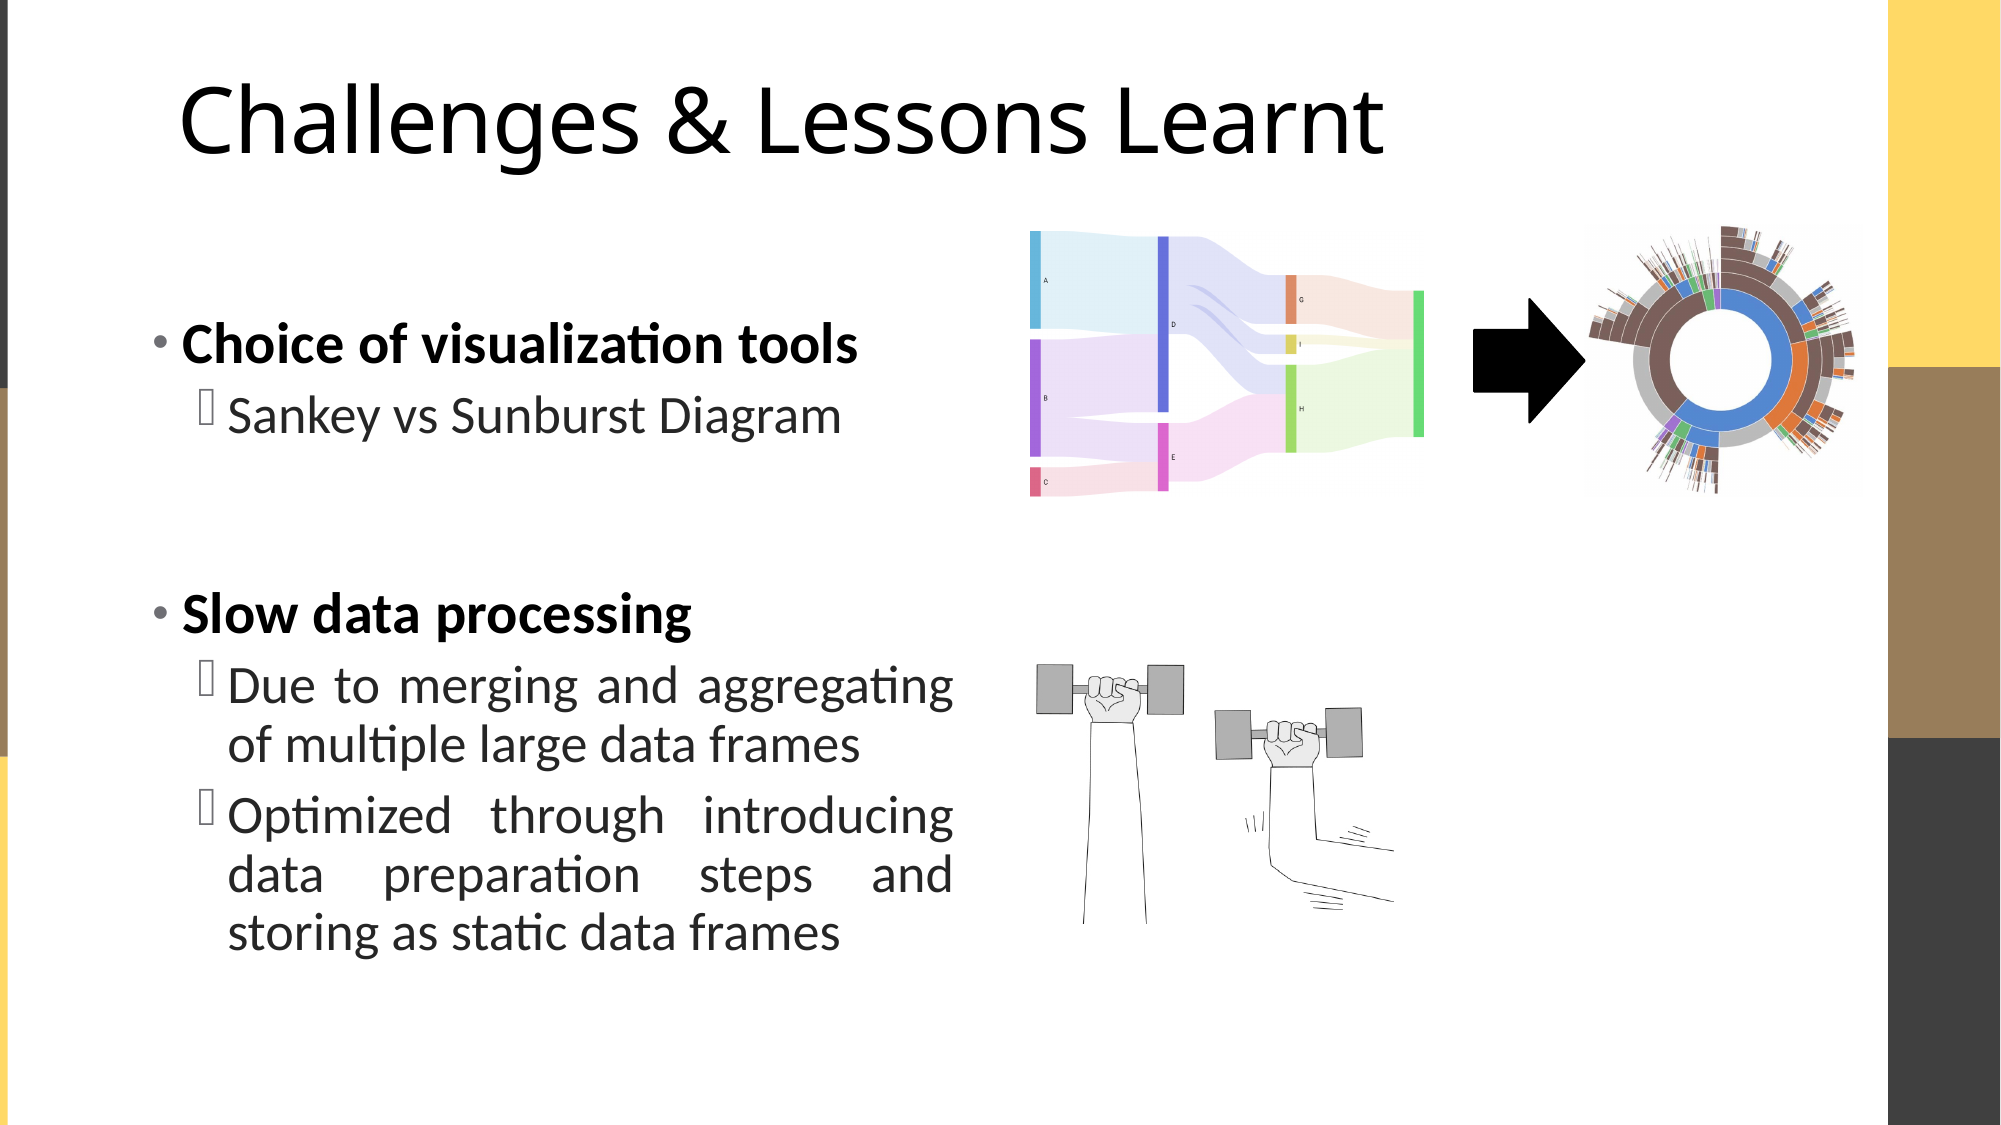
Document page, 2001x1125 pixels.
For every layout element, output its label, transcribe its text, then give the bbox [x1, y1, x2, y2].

text_box [1473, 298, 1577, 424]
text_box Choice of visualization tools Sankey vs Sunburst Diagram Slow data processing Due to merging and aggregating of multiple large data frames Optimized through introducing data preparation steps and storing as static data frames [137, 302, 970, 1055]
picture [1584, 224, 1863, 498]
text_box Challenges & Lessons Learnt [162, 32, 1678, 182]
picture [999, 654, 1394, 925]
picture [1030, 231, 1425, 498]
